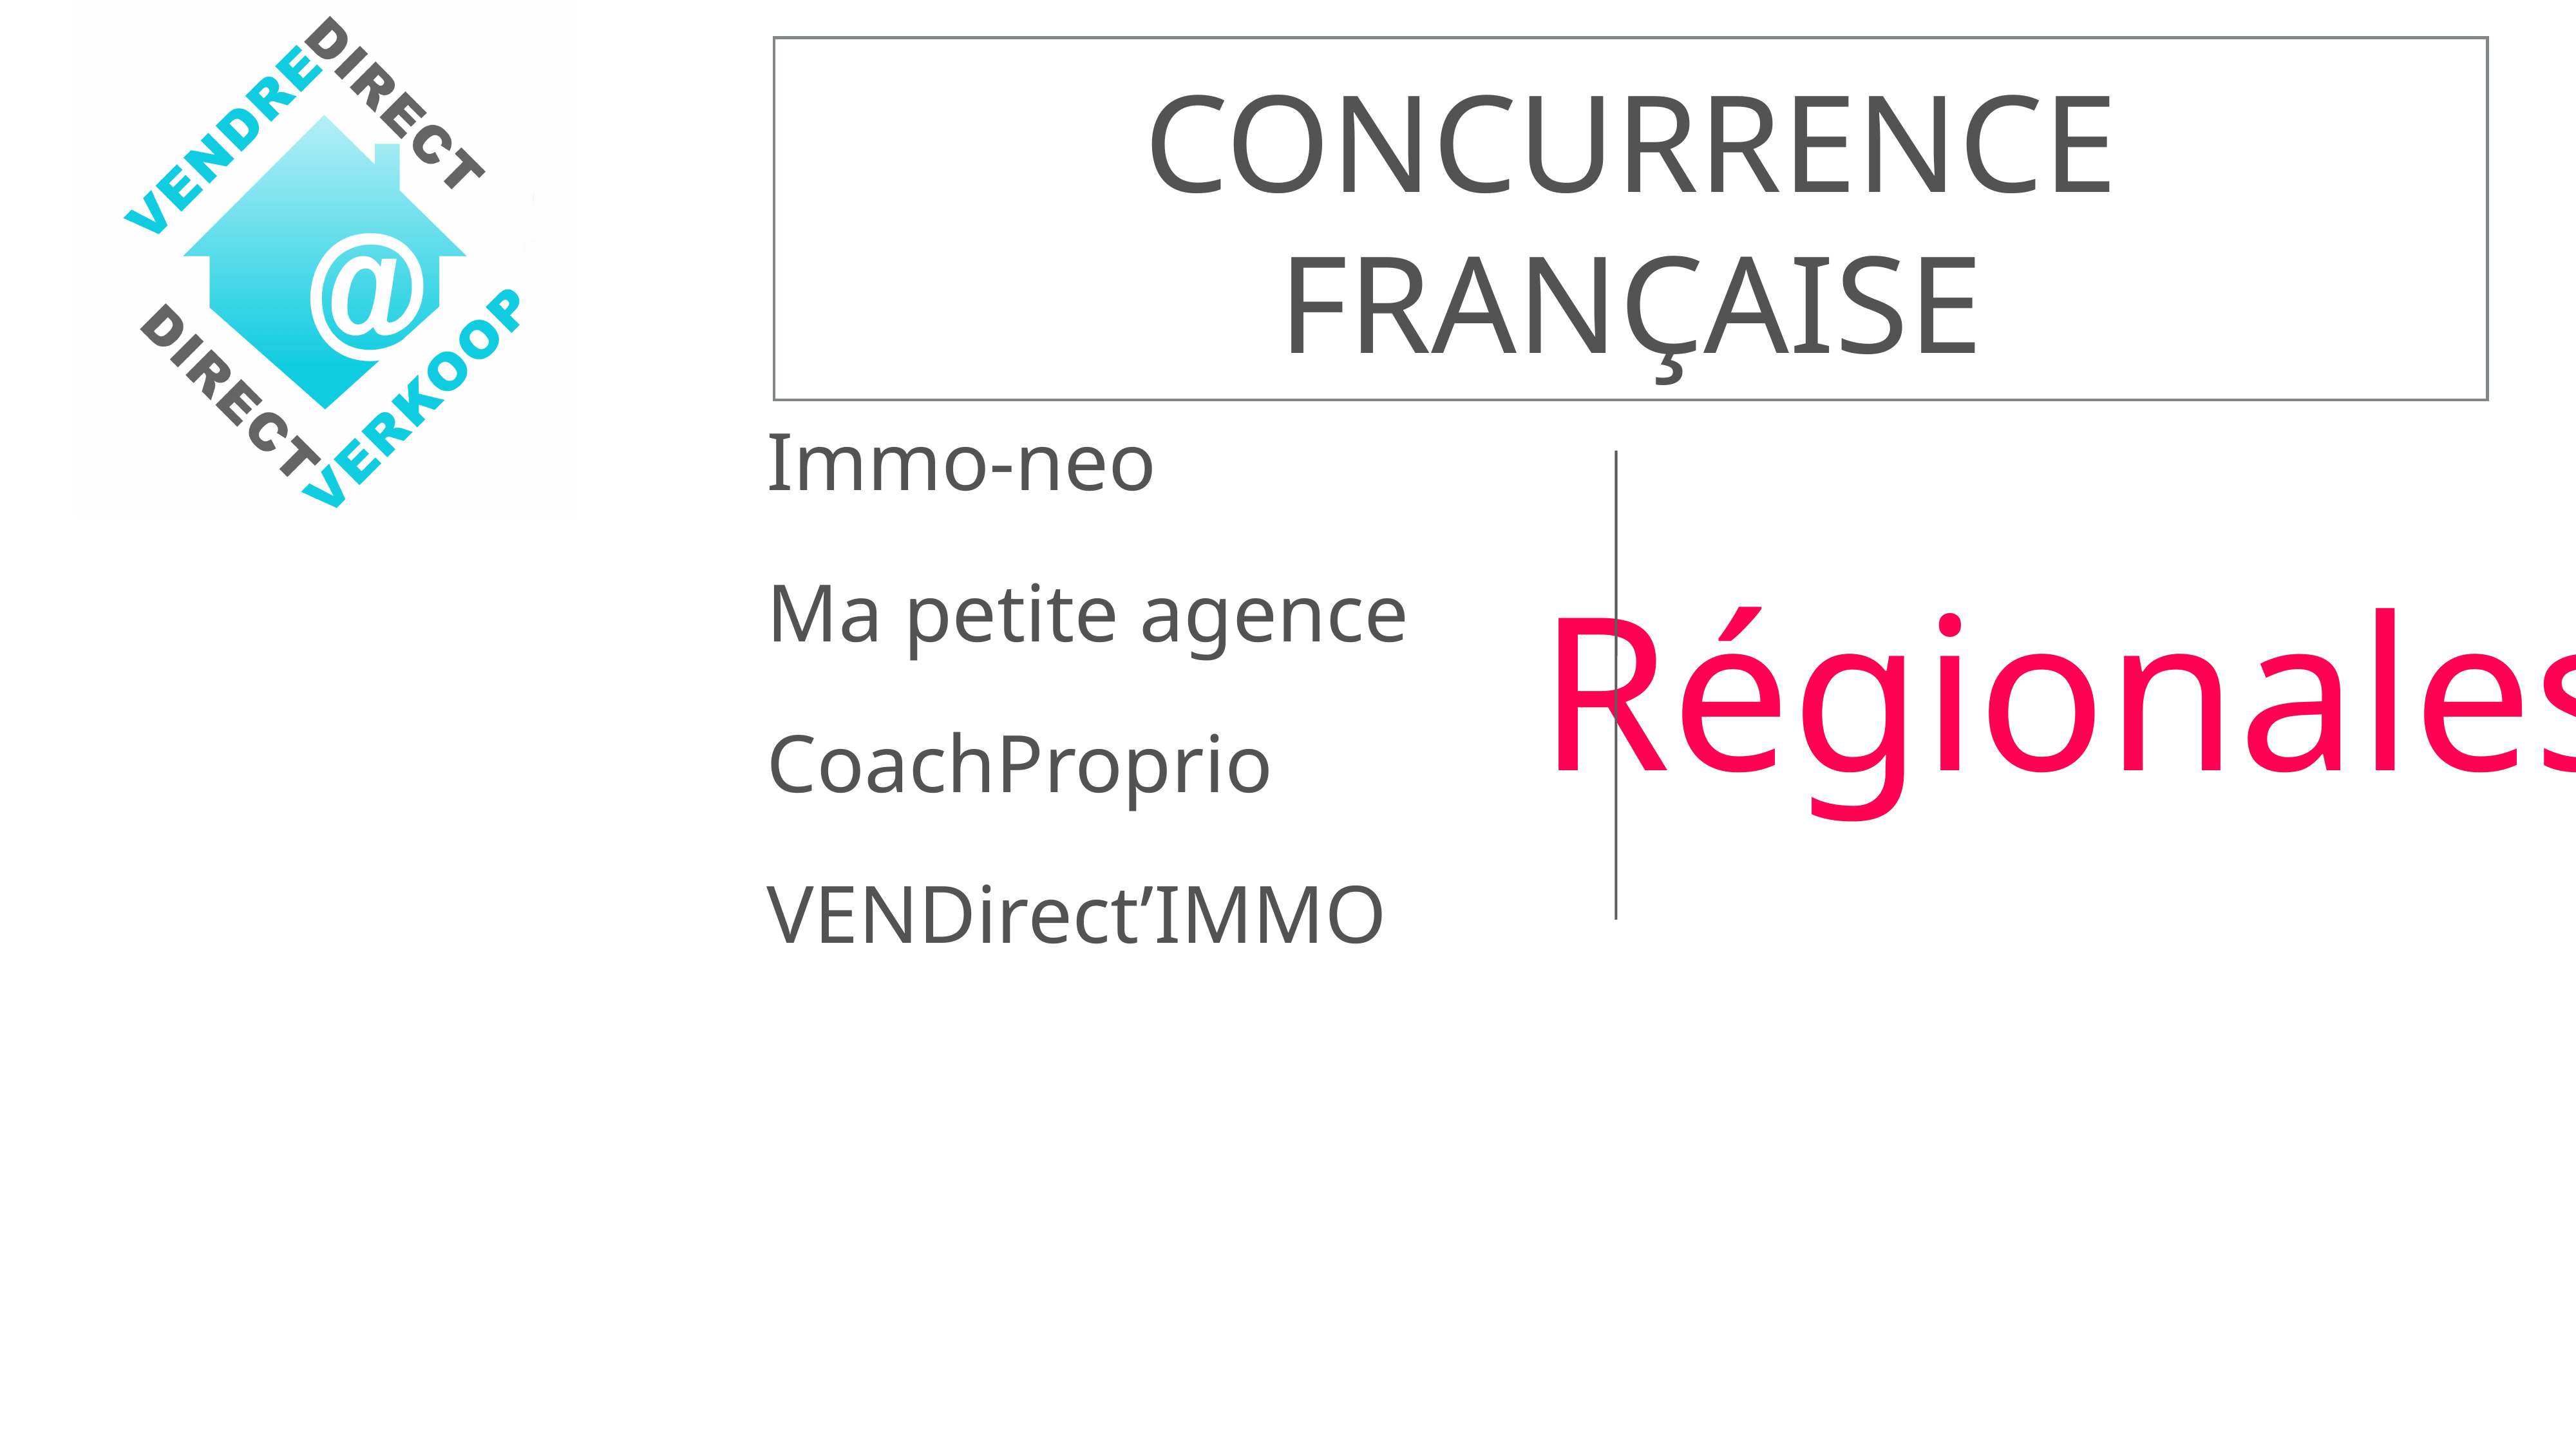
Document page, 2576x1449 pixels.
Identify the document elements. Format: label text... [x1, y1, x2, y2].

list Immo-neo Ma petite agence CoachProprio VENDirect’IMMO [759, 401, 2474, 969]
title Concurrence française [773, 37, 2488, 401]
text_box Régionales [1616, 549, 2576, 821]
text_box Régionales [1531, 549, 1616, 821]
picture [75, 0, 575, 517]
